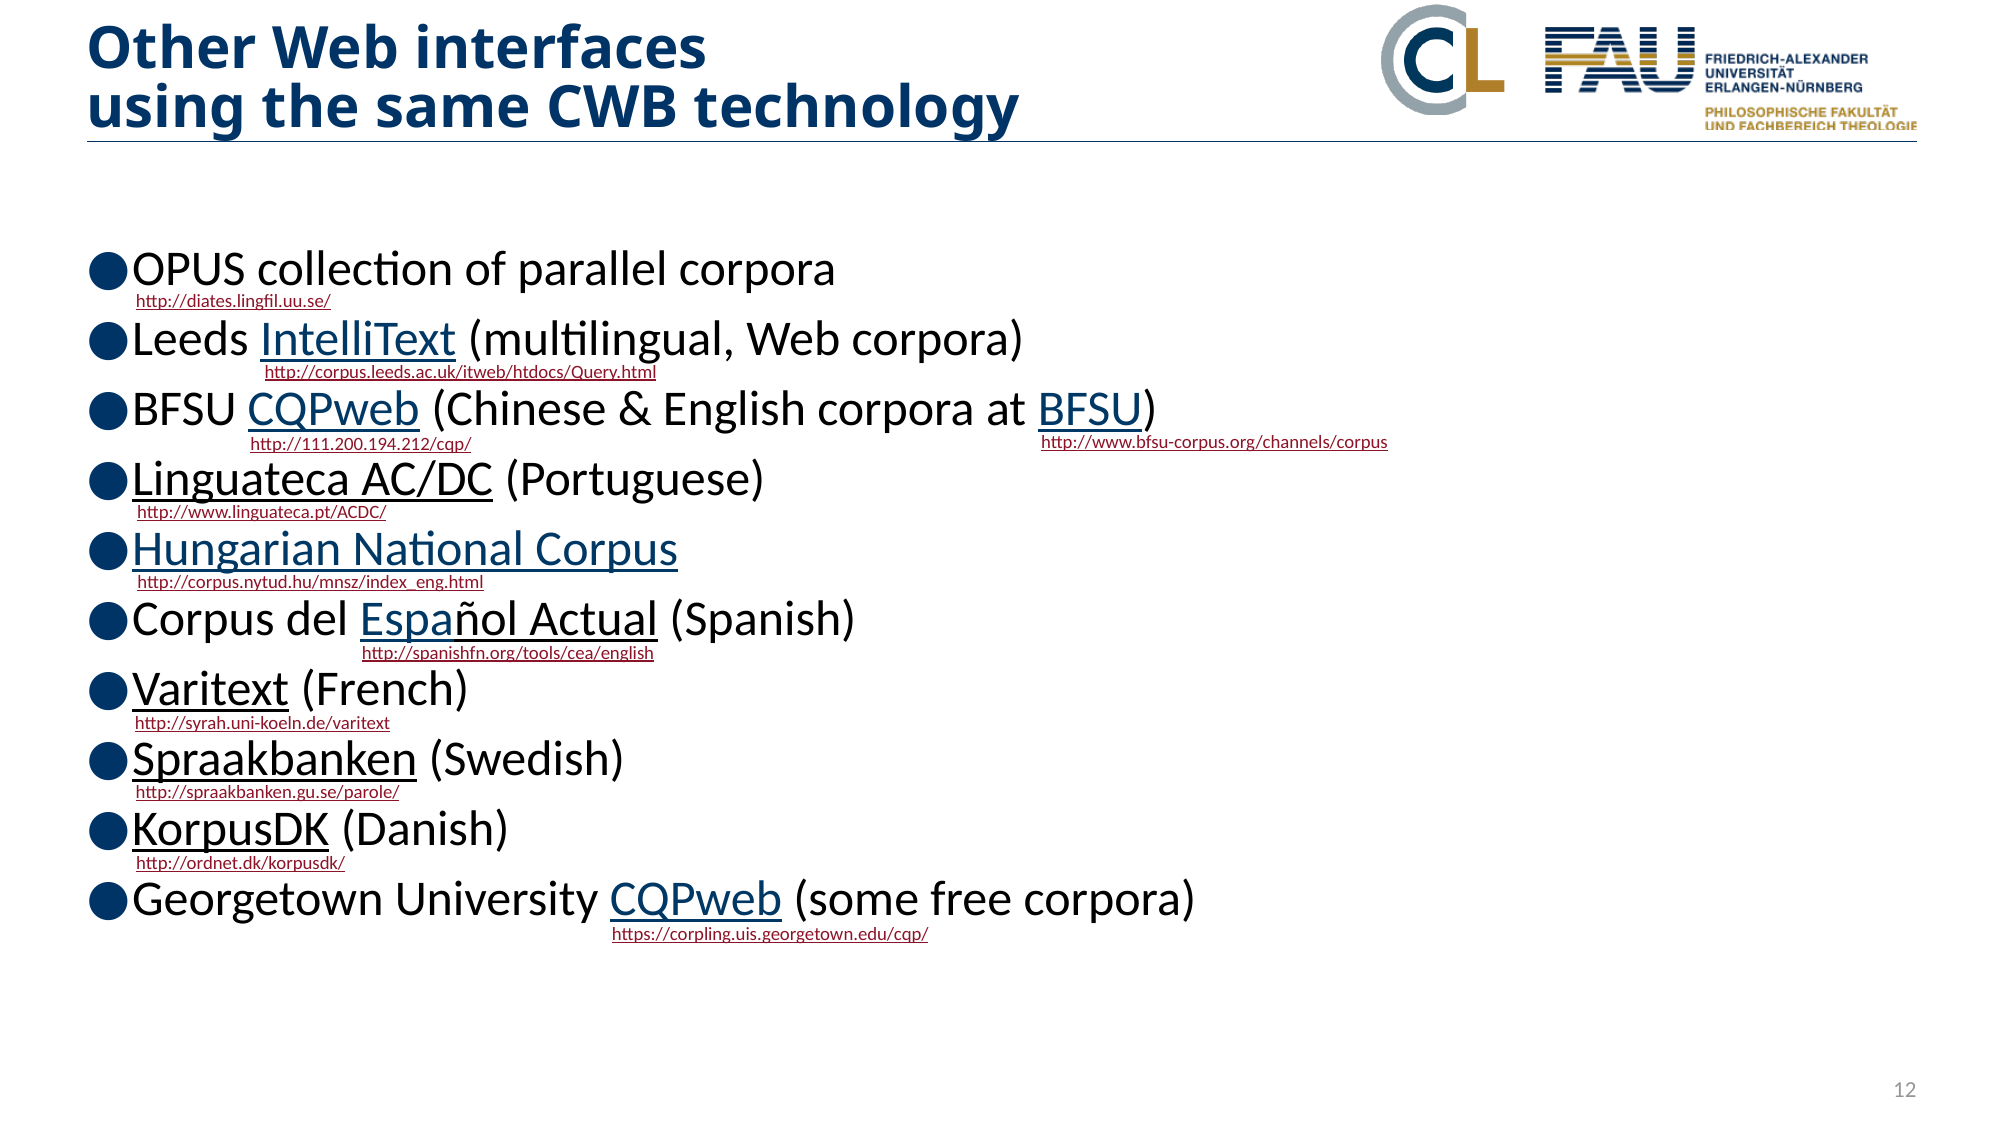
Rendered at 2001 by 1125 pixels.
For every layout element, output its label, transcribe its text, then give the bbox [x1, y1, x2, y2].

text_box http://corpus.nytud.hu/mnsz/index_eng.html [137, 569, 488, 593]
text_box http://diates.lingfil.uu.se/ [135, 288, 336, 312]
slide_number 12 [1818, 1051, 1917, 1125]
title Other Web interfaces using the same CWB technology [86, 20, 1354, 139]
text_box http://www.bfsu-corpus.org/channels/corpus [1041, 429, 1393, 453]
text_box https://corpling.uis.georgetown.edu/cqp/ [611, 921, 933, 945]
text_box http://syrah.uni-koeln.de/varitext [134, 710, 395, 734]
text_box http://www.linguateca.pt/ACDC/ [137, 499, 391, 523]
text_box http://ordnet.dk/korpusdk/ [135, 850, 350, 874]
list OPUS collection of parallel corpora Leeds IntelliText (multilingual, Web corpora) BFSU CQPweb (Chinese & English corpora at BFSU) Linguateca AC/DC (Portuguese) Hungarian National Corpus Corpus del Español Actual (Spanish) Varitext (French) Spraakbanken (Swedish) KorpusDK (Danish) Georgetown University CQPweb (some free corpora) [86, 165, 1917, 1052]
text_box http://spanishfn.org/tools/cea/english [361, 640, 659, 663]
text_box http://corpus.leeds.ac.uk/itweb/htdocs/Query.html [264, 359, 661, 382]
text_box http://spraakbanken.gu.se/parole/ [135, 779, 404, 803]
text_box http://111.200.194.212/cqp/ [250, 431, 476, 455]
